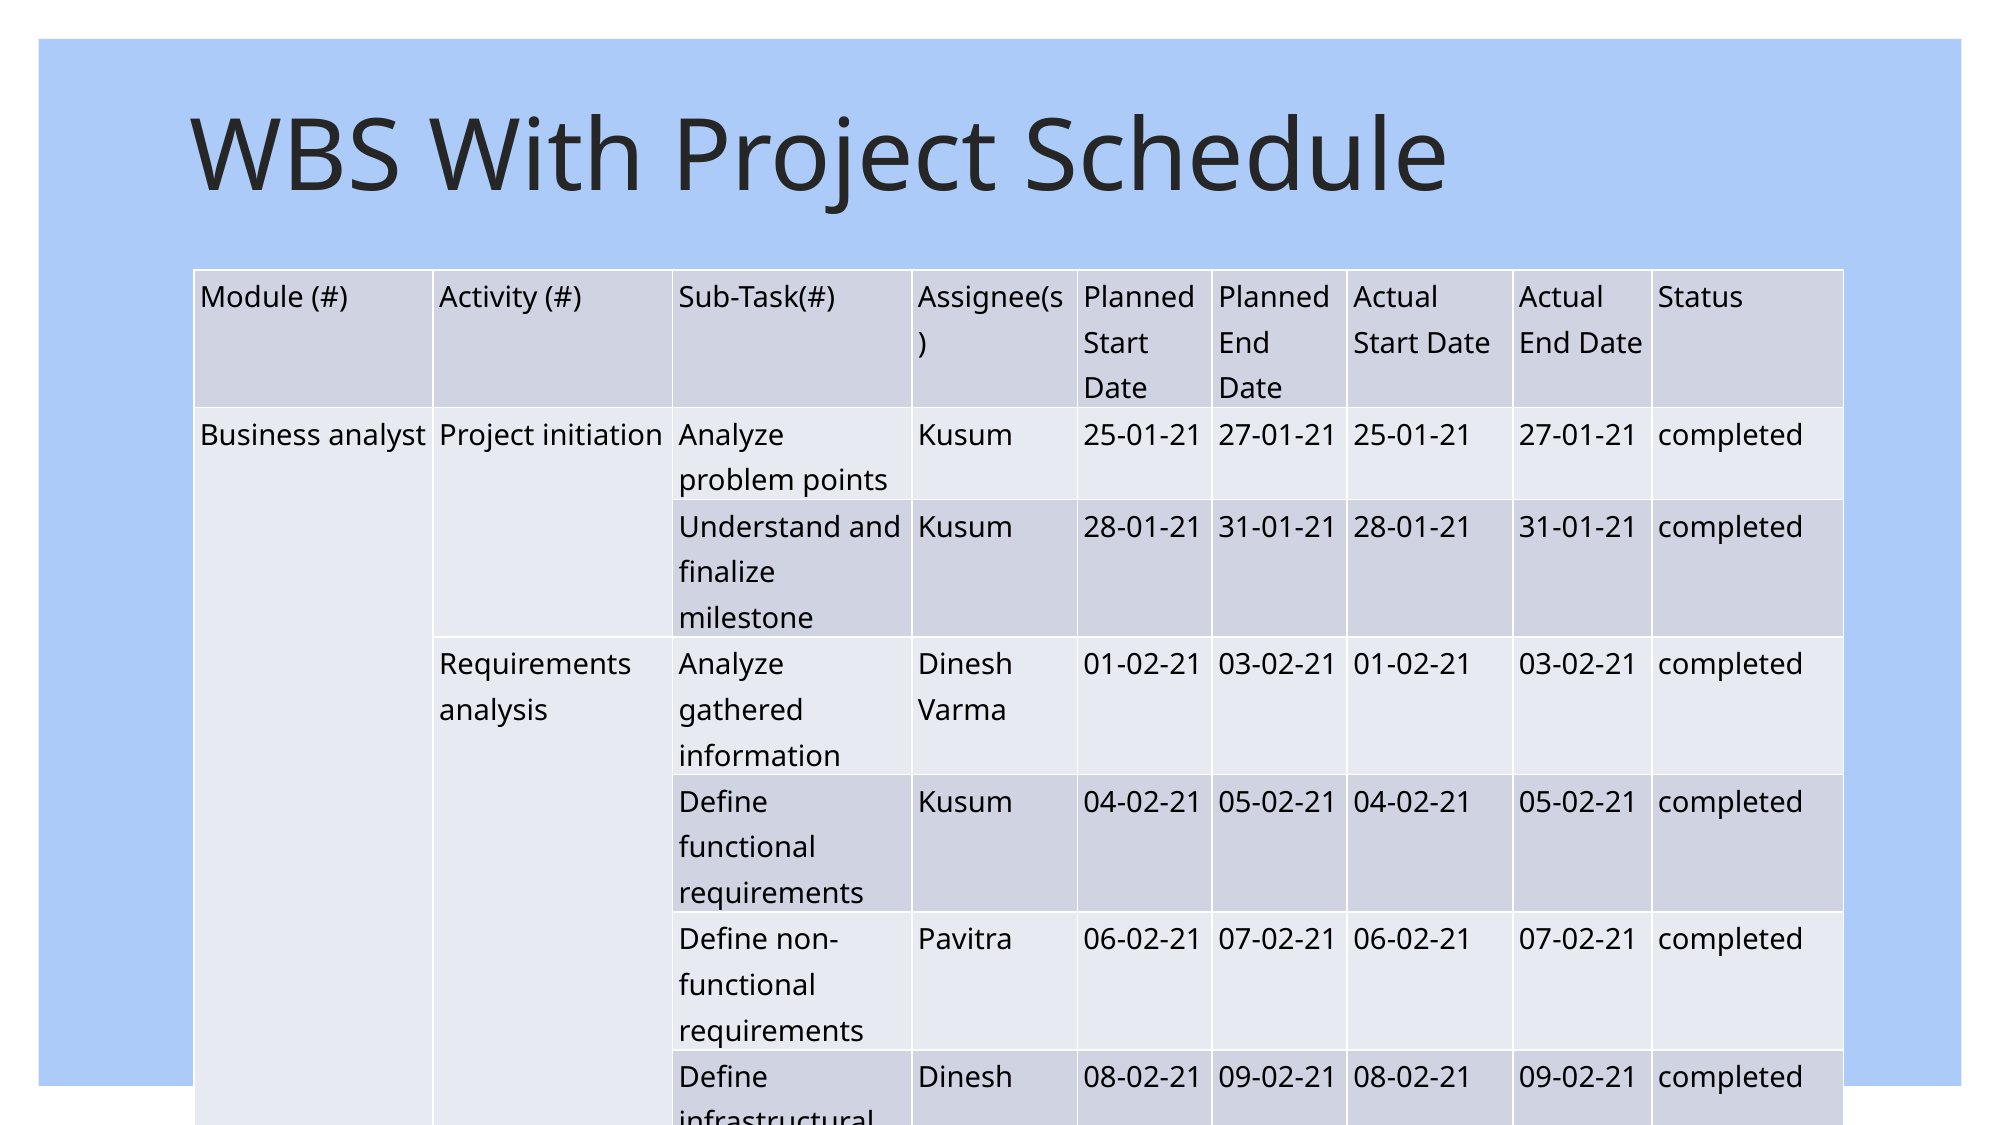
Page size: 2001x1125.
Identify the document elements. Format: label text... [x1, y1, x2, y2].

table_cell completed [1653, 775, 1843, 911]
table_header Module (#) [195, 271, 432, 407]
table_cell 08-02-21 [1078, 1051, 1211, 1125]
table_header Planned End Date [1213, 271, 1346, 407]
table_header Activity (#) [434, 271, 672, 407]
table_cell completed [1653, 1051, 1843, 1125]
table_cell Requirements analysis [434, 638, 672, 1125]
table_cell 06-02-21 [1348, 913, 1512, 1049]
table_cell 09-02-21 [1514, 1051, 1651, 1125]
table_cell Analyze gathered information [673, 638, 911, 774]
table_cell 01-02-21 [1078, 638, 1211, 774]
table_cell 25-01-21 [1078, 408, 1211, 499]
table_cell 28-01-21 [1348, 500, 1512, 636]
table_cell 01-02-21 [1348, 638, 1512, 774]
table_cell Pavitra [913, 913, 1077, 1049]
table_cell Business analyst [195, 408, 432, 1125]
table_cell Define infrastructural requirements [673, 1051, 911, 1125]
table_cell Dinesh [913, 1051, 1077, 1125]
table_header Actual End Date [1514, 271, 1651, 407]
table_cell 03-02-21 [1514, 638, 1651, 774]
table_header Assignee(s) [913, 271, 1077, 407]
table_cell Define functional requirements [673, 775, 911, 911]
table_cell 25-01-21 [1348, 408, 1512, 499]
table_cell completed [1653, 500, 1843, 636]
table_cell 04-02-21 [1348, 775, 1512, 911]
table_cell 31-01-21 [1514, 500, 1651, 636]
table_cell 04-02-21 [1078, 775, 1211, 911]
table_cell Project initiation [434, 408, 672, 636]
table_cell 07-02-21 [1514, 913, 1651, 1049]
table_cell Kusum [913, 408, 1077, 499]
table_header Sub-Task(#) [673, 271, 911, 407]
table_cell 08-02-21 [1348, 1051, 1512, 1125]
table_cell 06-02-21 [1078, 913, 1211, 1049]
table_cell completed [1653, 408, 1843, 499]
table_cell 05-02-21 [1213, 775, 1346, 911]
table_cell 28-01-21 [1078, 500, 1211, 636]
table_cell 27-01-21 [1514, 408, 1651, 499]
table_cell Kusum [913, 500, 1077, 636]
table_cell Analyze problem points [673, 408, 911, 499]
table_cell 09-02-21 [1213, 1051, 1346, 1125]
table_cell 27-01-21 [1213, 408, 1346, 499]
table_cell 03-02-21 [1213, 638, 1346, 774]
table_cell 31-01-21 [1213, 500, 1346, 636]
table_cell completed [1653, 913, 1843, 1049]
table_cell Dinesh Varma [913, 638, 1077, 774]
title WBS With Project Schedule [174, 46, 1825, 272]
table_header Planned Start Date [1078, 271, 1211, 407]
table_cell Understand and finalize milestone [673, 500, 911, 636]
table_header Actual Start Date [1348, 271, 1512, 407]
table_cell 07-02-21 [1213, 913, 1346, 1049]
table_cell Kusum [913, 775, 1077, 911]
table_cell 05-02-21 [1514, 775, 1651, 911]
table_header Status [1653, 271, 1843, 407]
table_cell completed [1653, 638, 1843, 774]
table_cell Define non-functional requirements [673, 913, 911, 1049]
